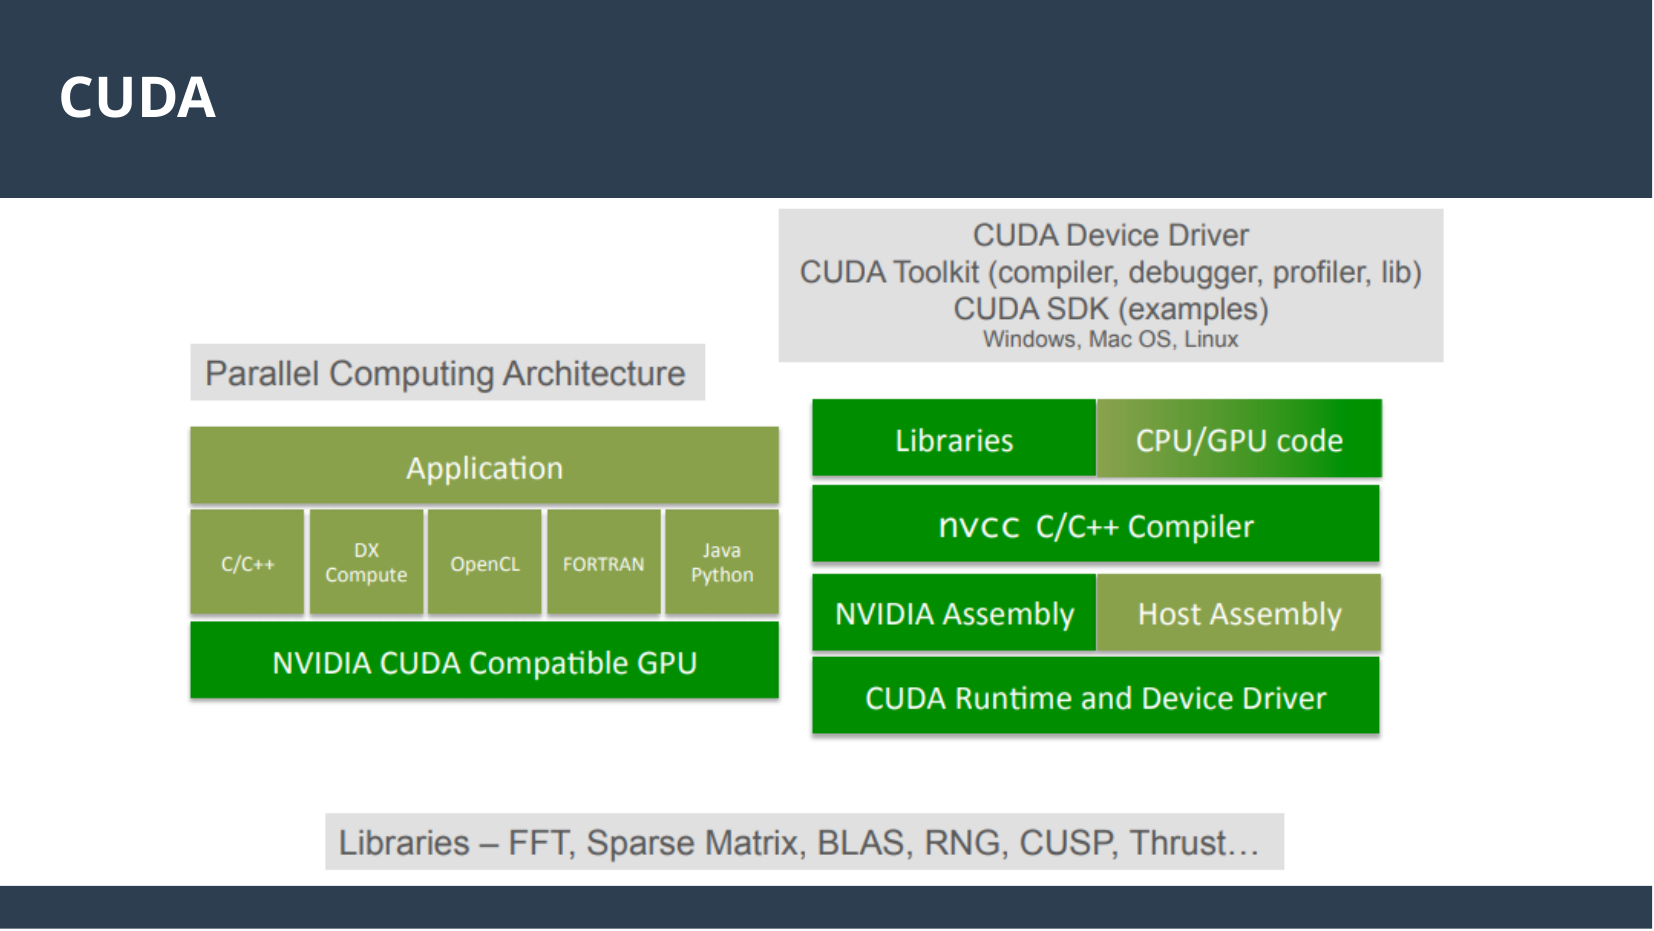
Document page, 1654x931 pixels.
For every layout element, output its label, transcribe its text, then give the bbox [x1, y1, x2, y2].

picture [177, 206, 1447, 884]
text_box CUDA [58, 37, 1593, 154]
